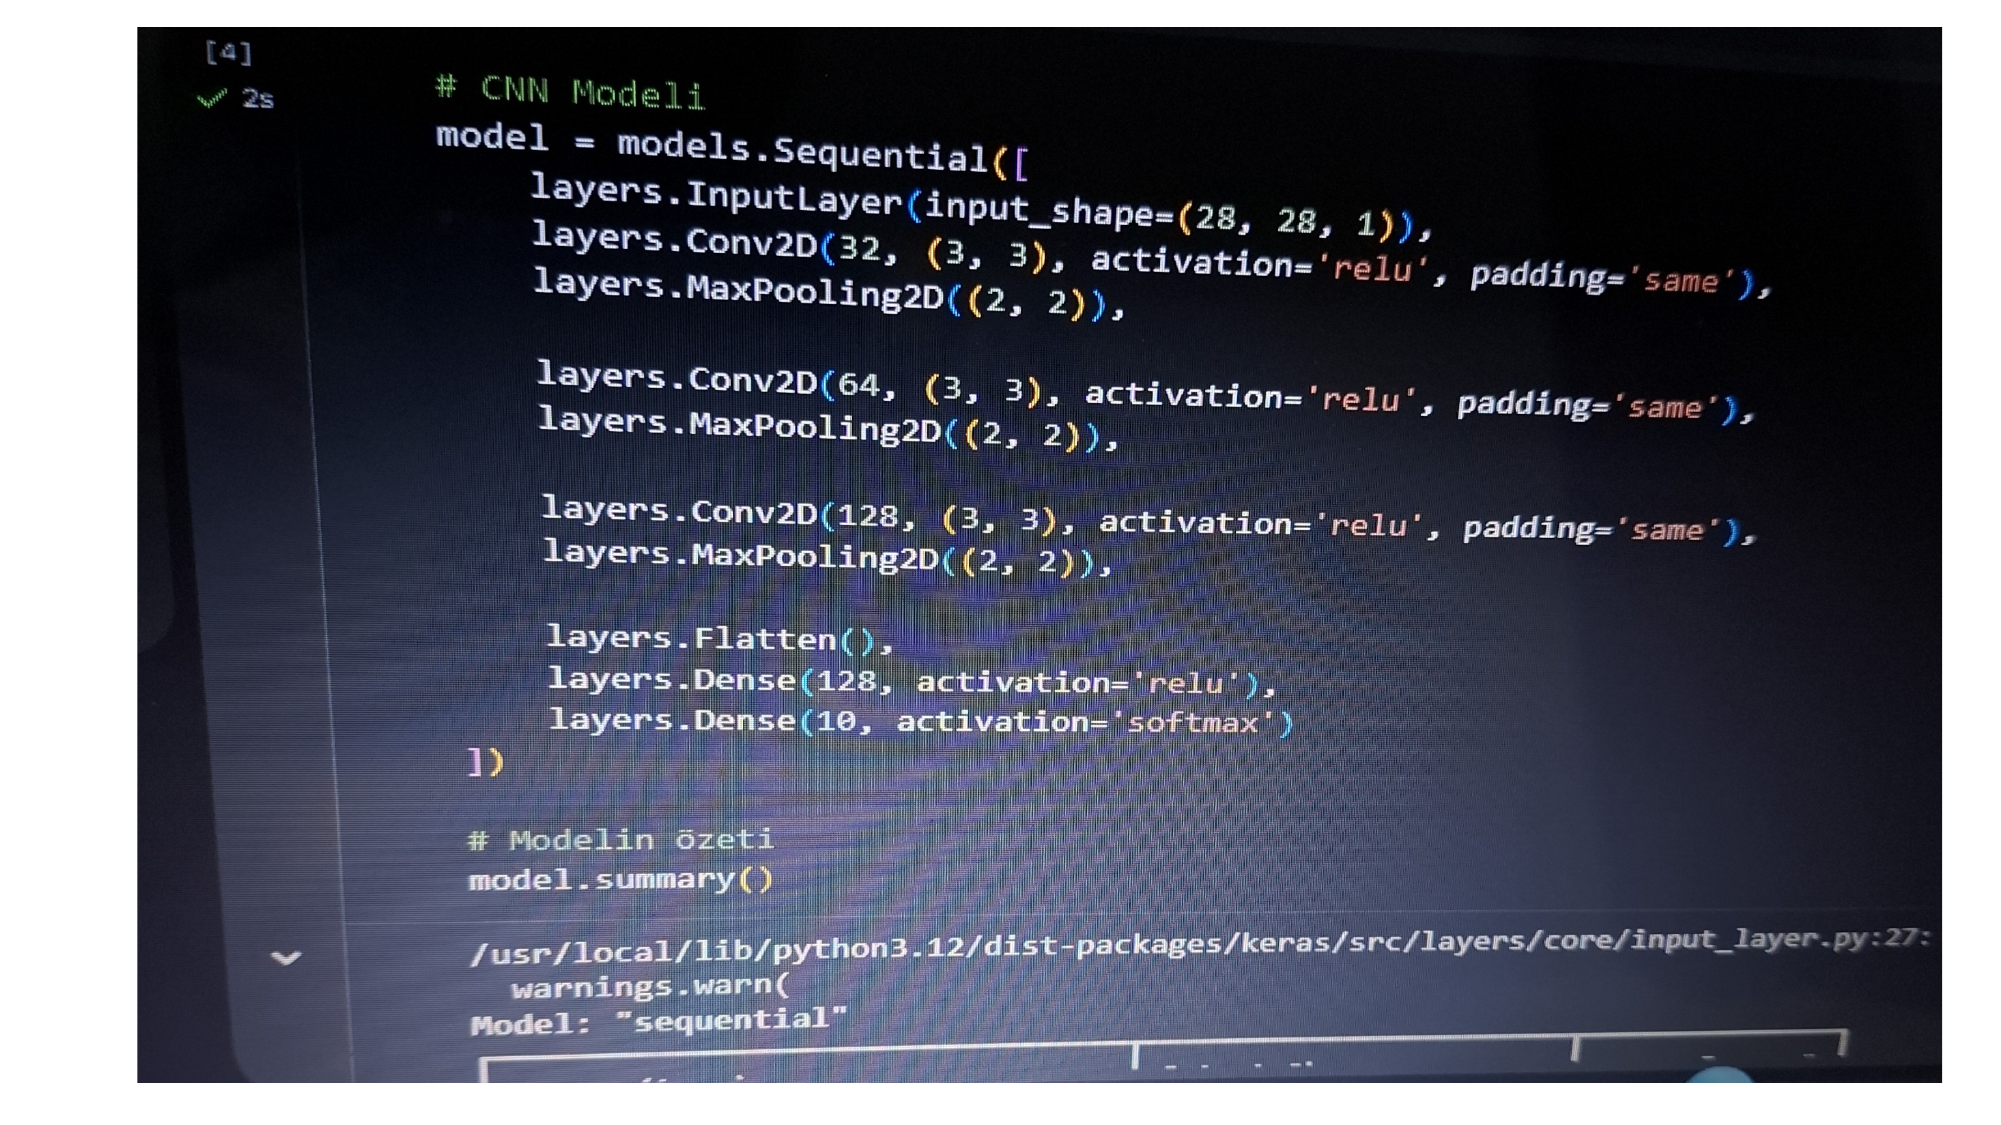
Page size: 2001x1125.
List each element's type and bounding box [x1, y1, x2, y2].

list [137, 27, 1943, 1083]
